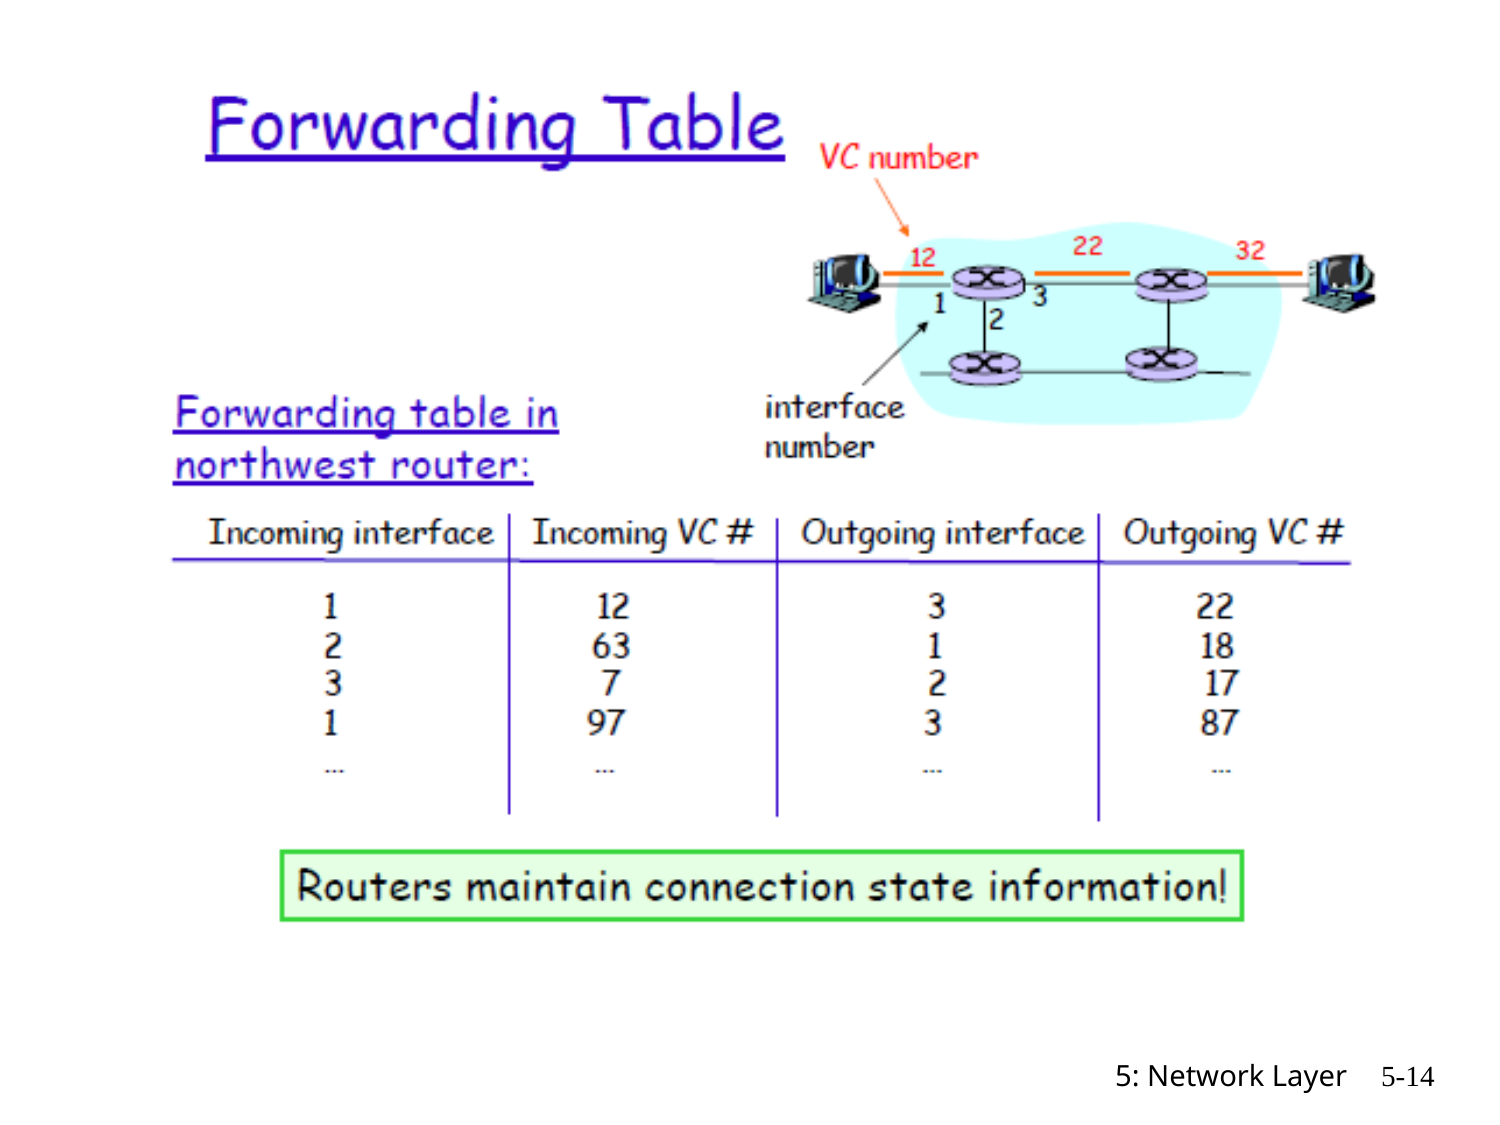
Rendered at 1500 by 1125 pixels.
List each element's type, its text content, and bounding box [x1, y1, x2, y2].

slide_number 5-14 [1338, 1049, 1451, 1125]
footer 5: Network Layer [887, 1049, 1338, 1125]
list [87, 55, 1450, 948]
